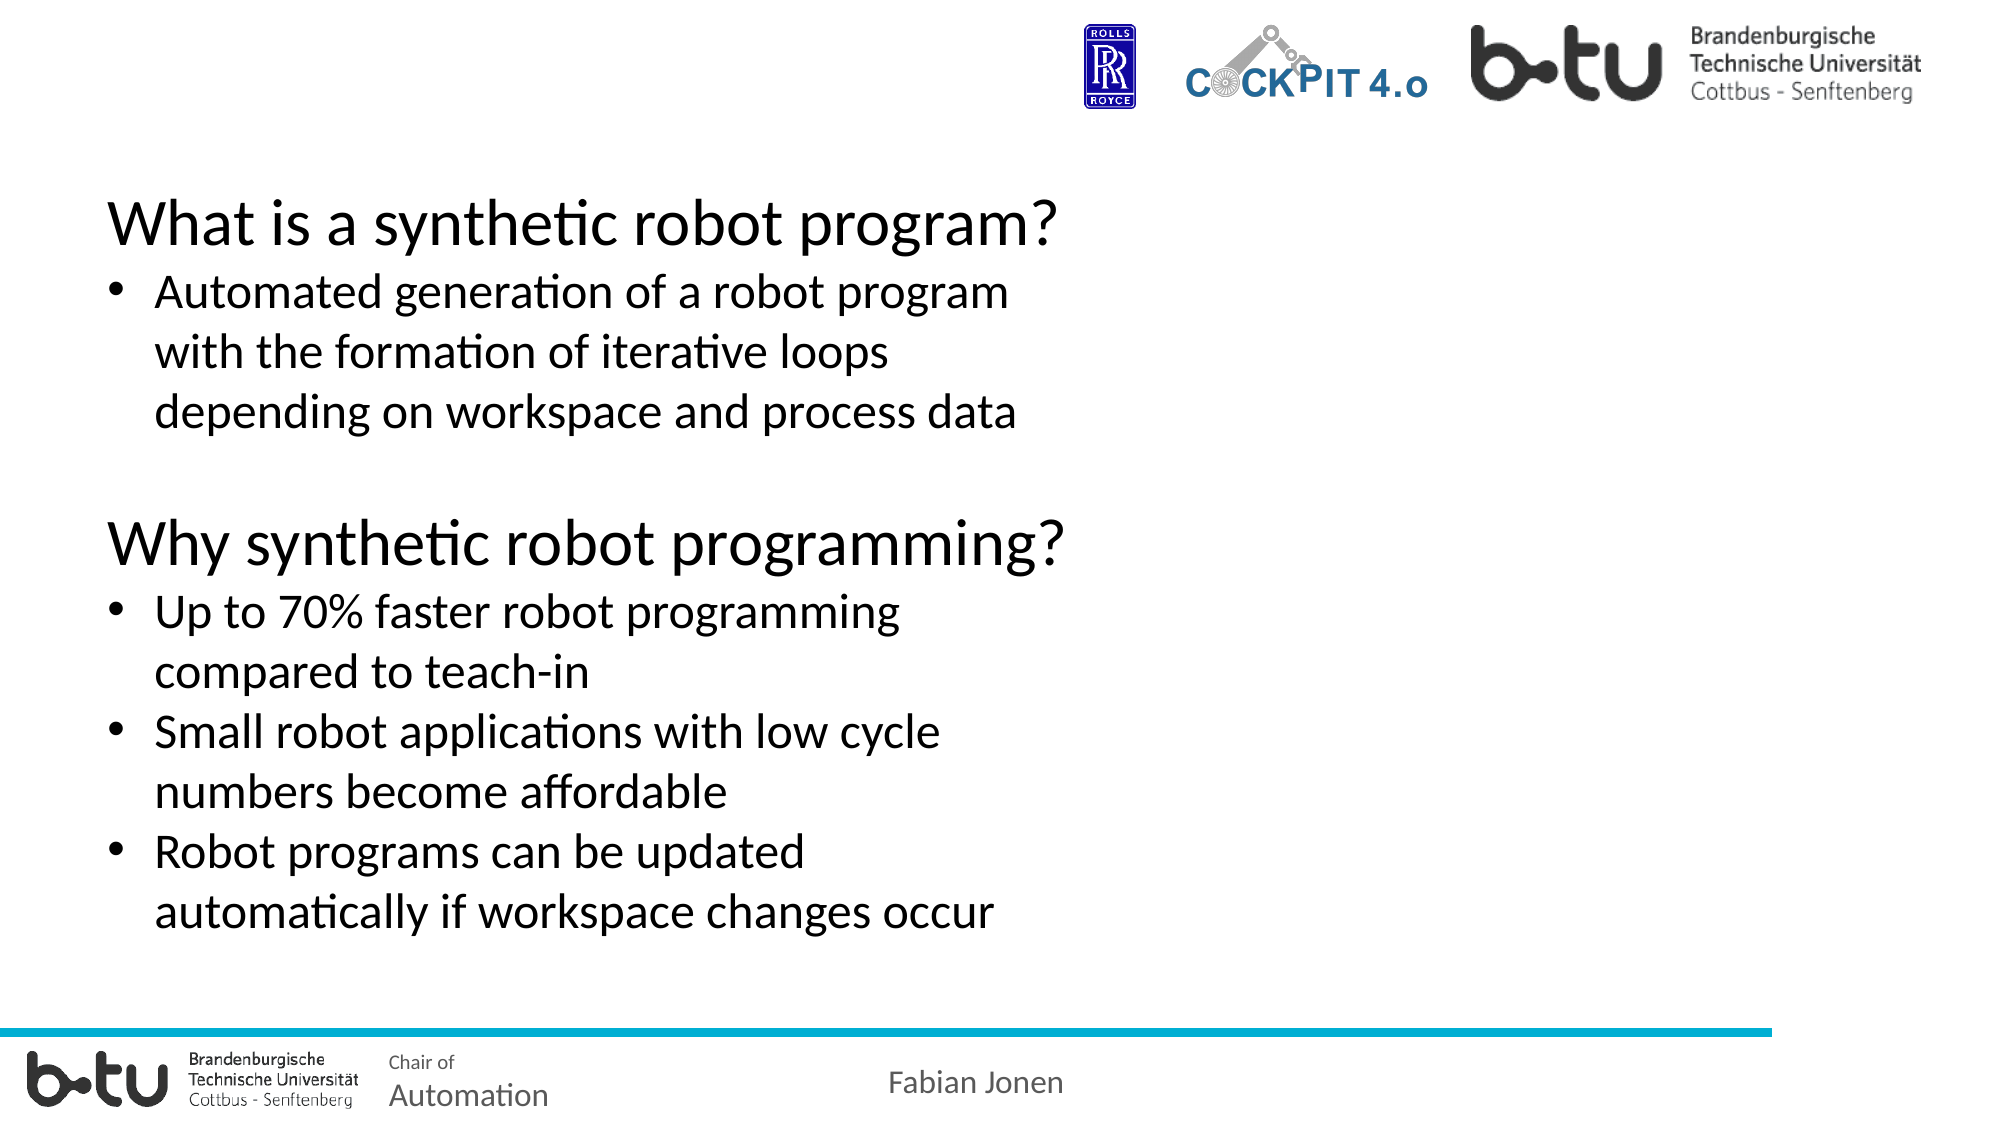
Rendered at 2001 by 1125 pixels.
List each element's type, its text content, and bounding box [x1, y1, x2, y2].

text_box What is a synthetic robot program? Automated generation of a robot program with the formation of iterative loops depending on workspace and process data Why synthetic robot programming? Up to 70% faster robot programming compared to teach-in Small robot applications with low cycle numbers become affordable Robot programs can be updated automatically if workspace changes occur [92, 171, 1093, 946]
text_box Fabian Jonen [858, 1037, 1315, 1125]
picture [1084, 24, 1136, 109]
picture [0, 1028, 1772, 1037]
text_box Chair of Automation [359, 1037, 737, 1125]
picture [1173, 16, 1447, 121]
picture [1471, 25, 1921, 105]
picture [26, 1051, 358, 1109]
